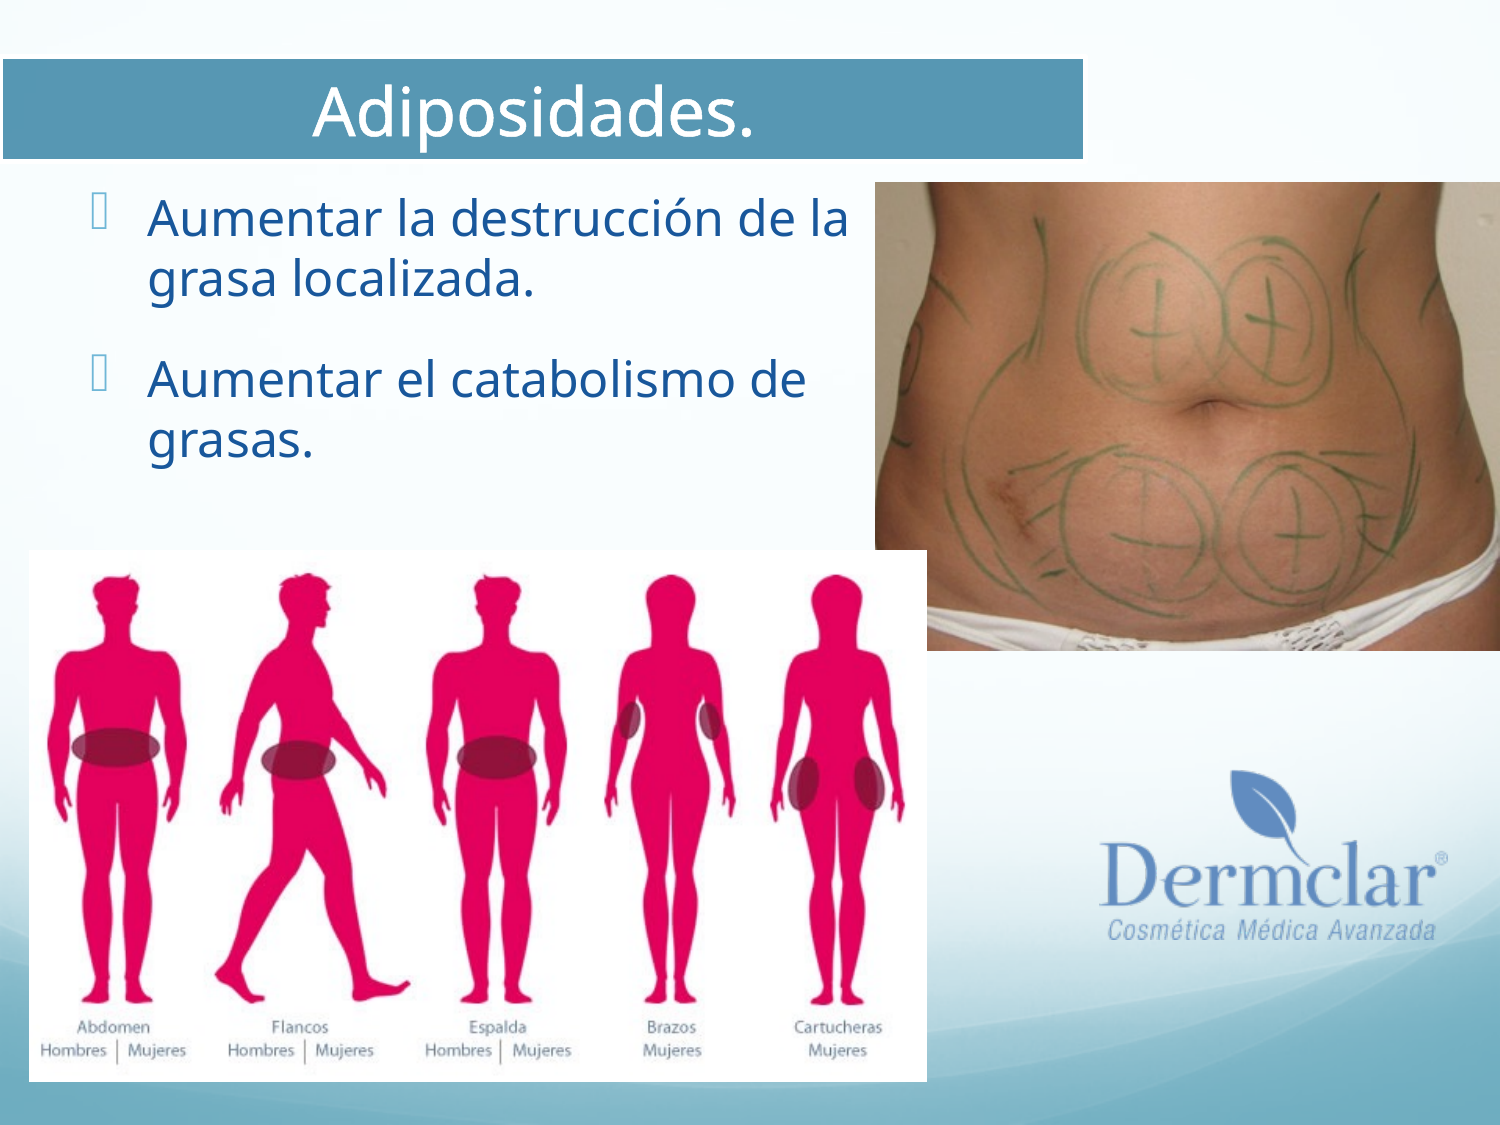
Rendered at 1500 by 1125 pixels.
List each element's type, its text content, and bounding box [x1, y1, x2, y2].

picture [0, 0, 1500, 1125]
title Adiposidades. [0, 54, 1088, 164]
list Aumentar la destrucción de la grasa localizada. Aumentar el catabolismo de grasas. [89, 185, 869, 547]
